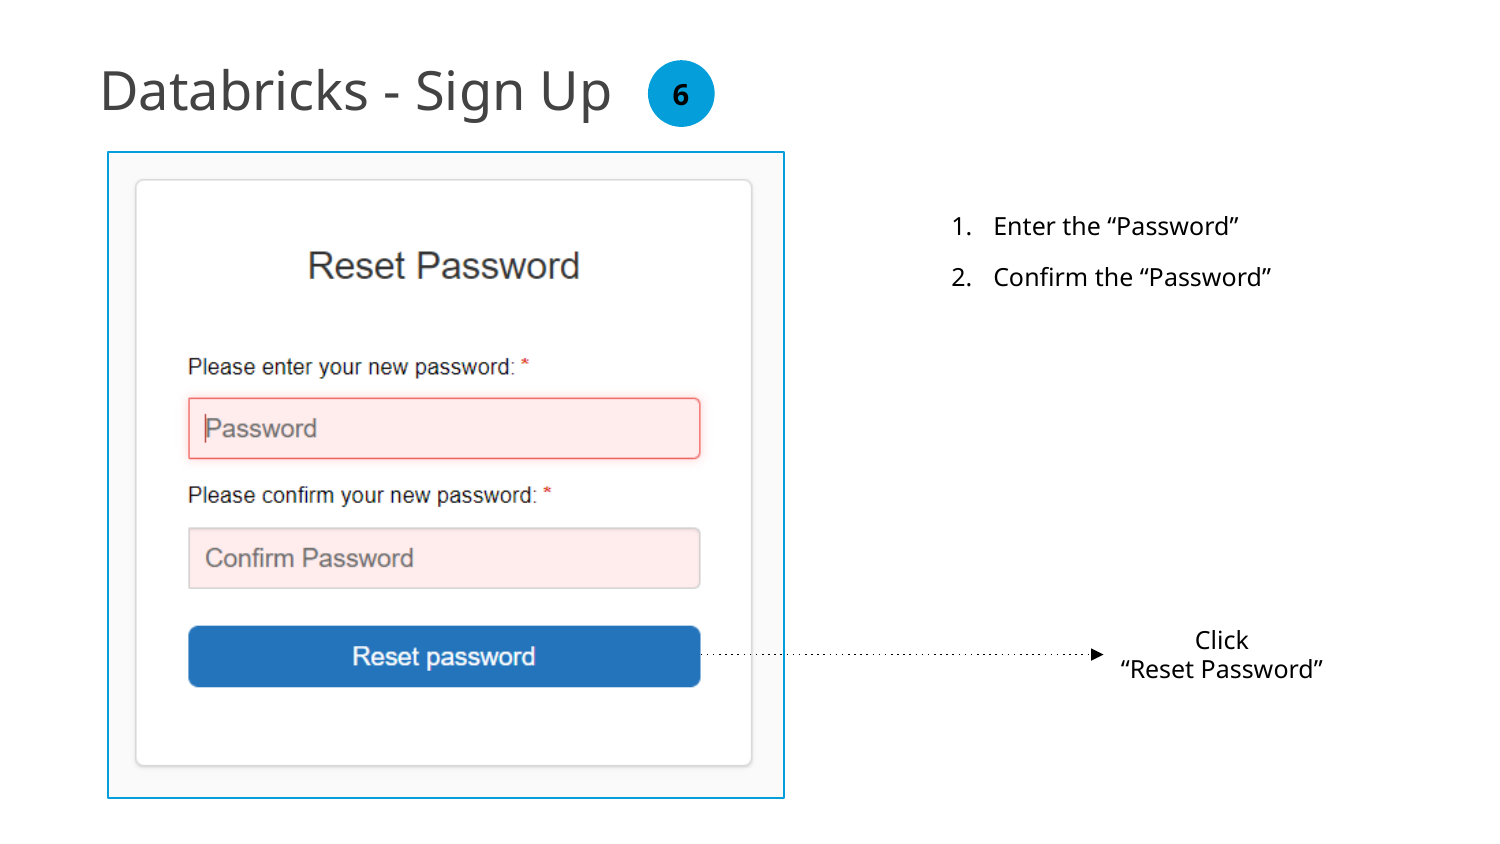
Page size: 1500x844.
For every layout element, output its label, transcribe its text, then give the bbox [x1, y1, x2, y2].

text_box Enter the “Password” Confirm the “Password” [934, 195, 1366, 307]
text_box 6 [647, 60, 715, 127]
picture [110, 154, 782, 796]
text_box Databricks - Sign Up [84, 58, 1226, 118]
text_box Click “Reset Password” [1103, 609, 1341, 699]
